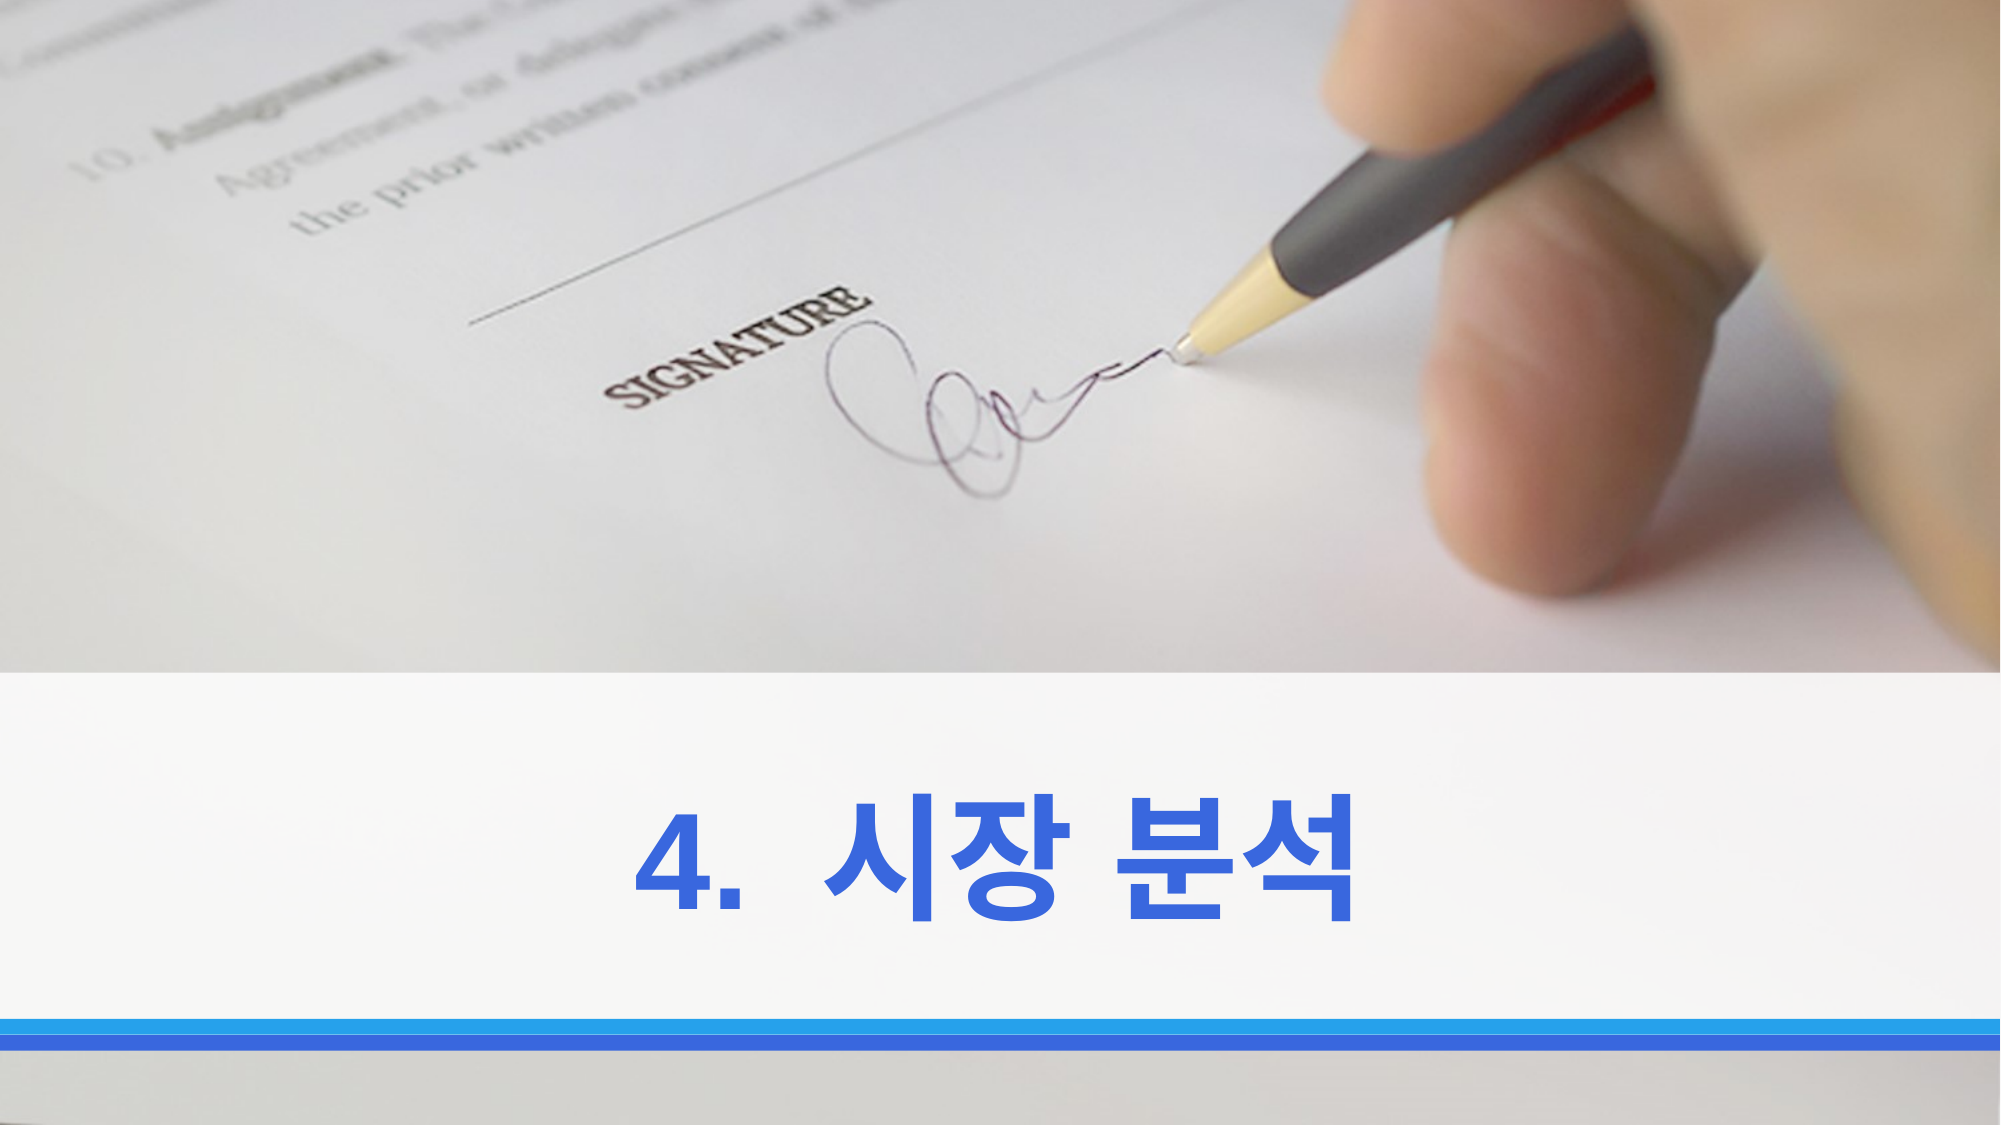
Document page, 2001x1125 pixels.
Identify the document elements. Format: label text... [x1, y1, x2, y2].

picture [0, 0, 2001, 1125]
list 4. 시장 분석 [0, 791, 2000, 918]
